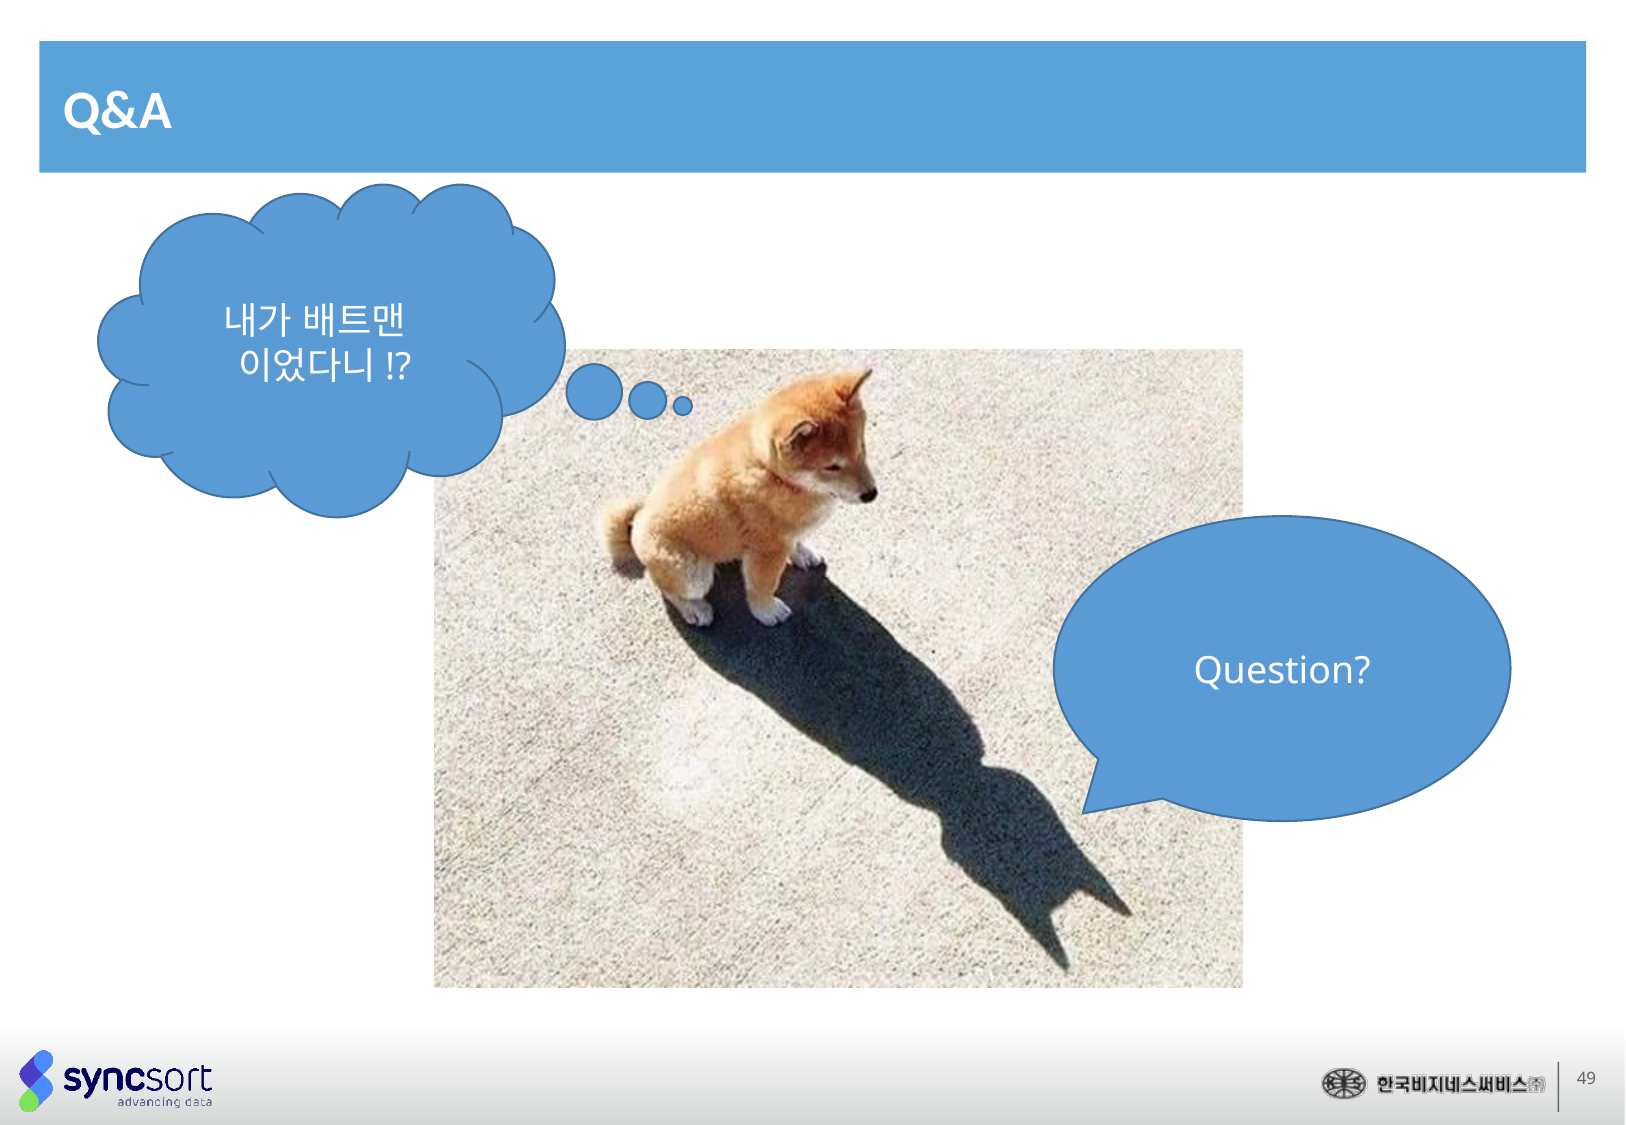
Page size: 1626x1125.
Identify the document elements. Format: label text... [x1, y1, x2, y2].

text_box 내가 배트맨 이었다니!? [98, 184, 565, 518]
text_box Question? [1244, 516, 1511, 822]
picture [434, 349, 1244, 988]
text_box Q&A [48, 47, 1579, 166]
picture [0, 1024, 1625, 1125]
